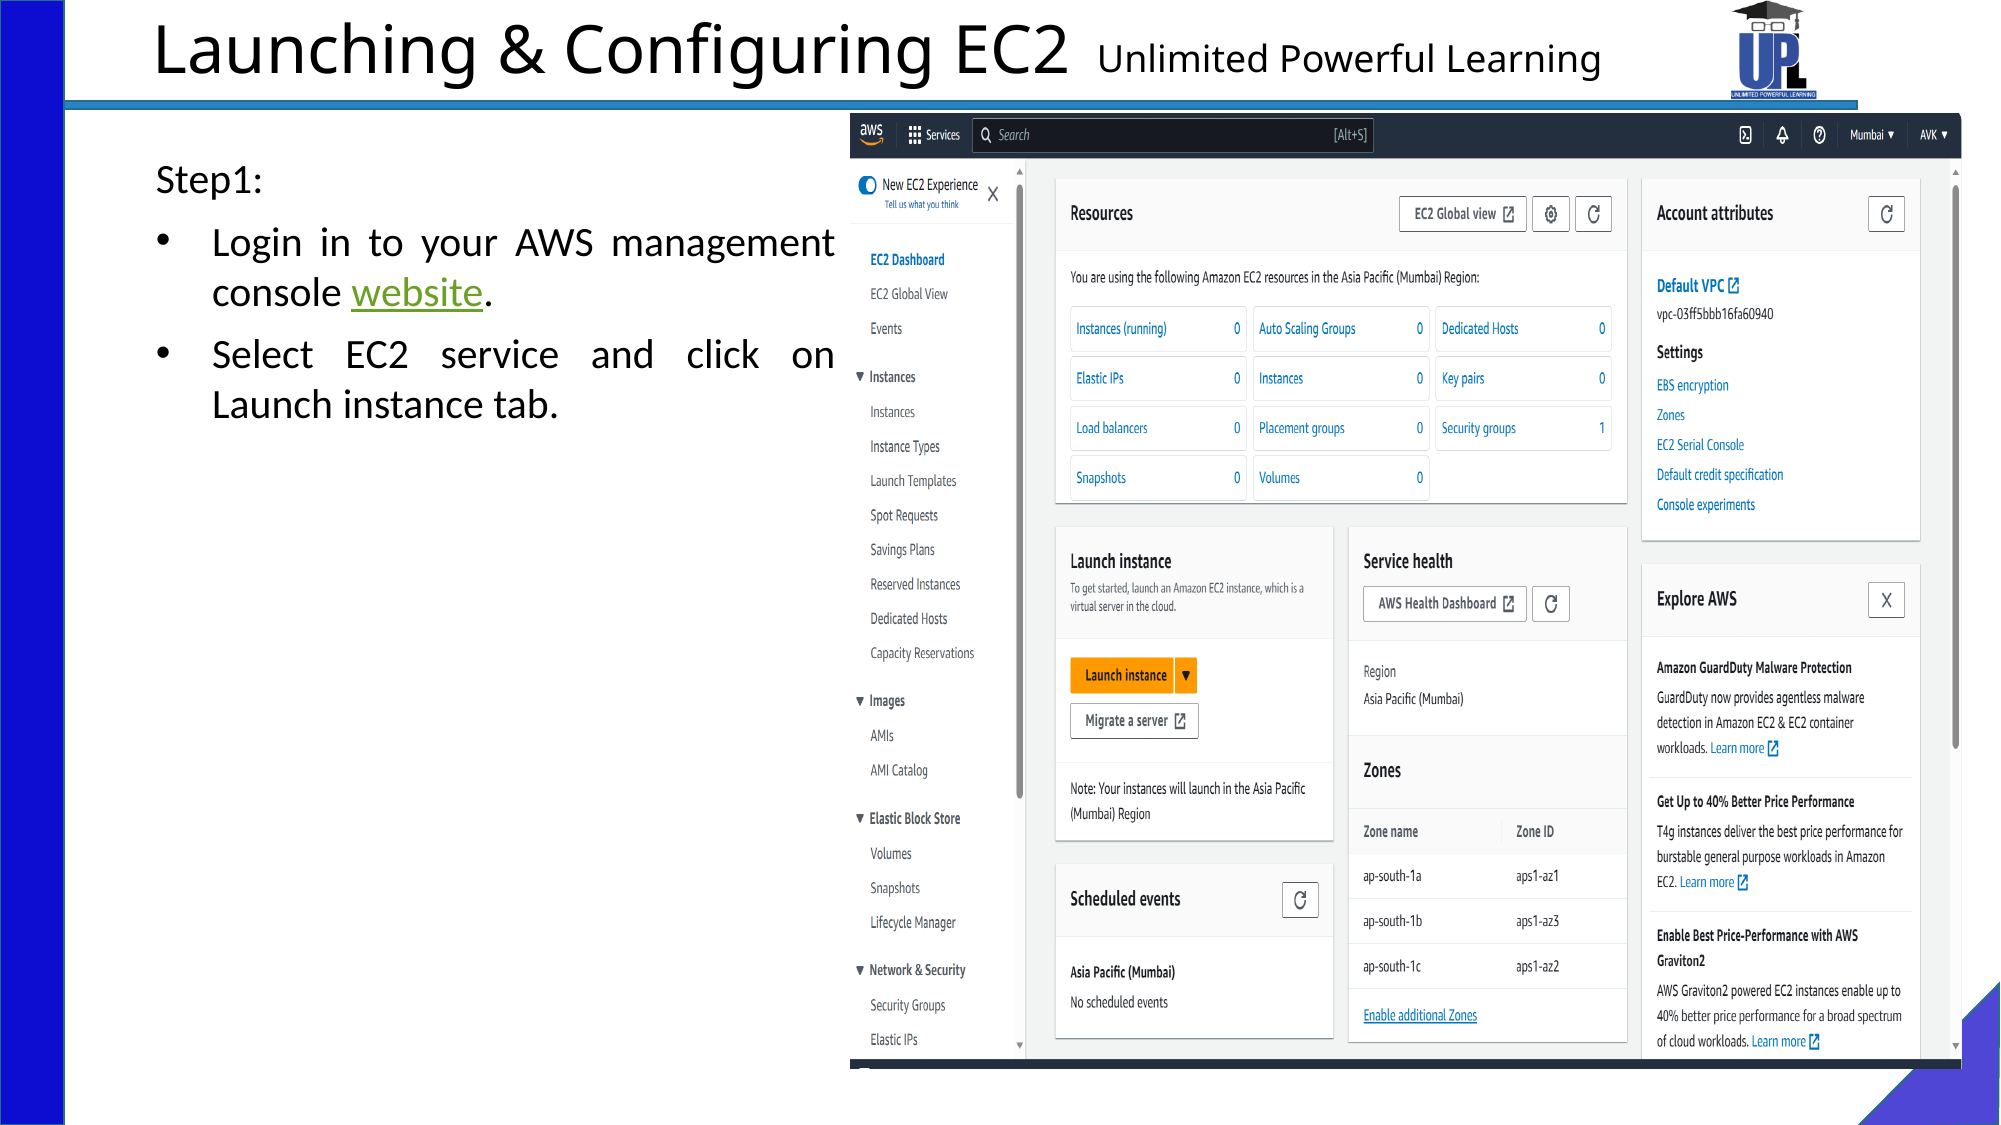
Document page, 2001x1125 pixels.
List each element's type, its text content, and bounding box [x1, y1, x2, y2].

text_box Step1: Login in to your AWS management console website. Select EC2 service and click on Launch instance tab. [83, 144, 850, 673]
title Launching & Configuring EC2 [137, 0, 1090, 109]
text_box [0, 0, 65, 1125]
text_box Unlimited Powerful Learning [1090, 27, 1721, 87]
text_box [63, 100, 1721, 110]
picture [850, 0, 1962, 1069]
text_box [1857, 981, 2000, 1125]
text_box [1823, 100, 1858, 110]
